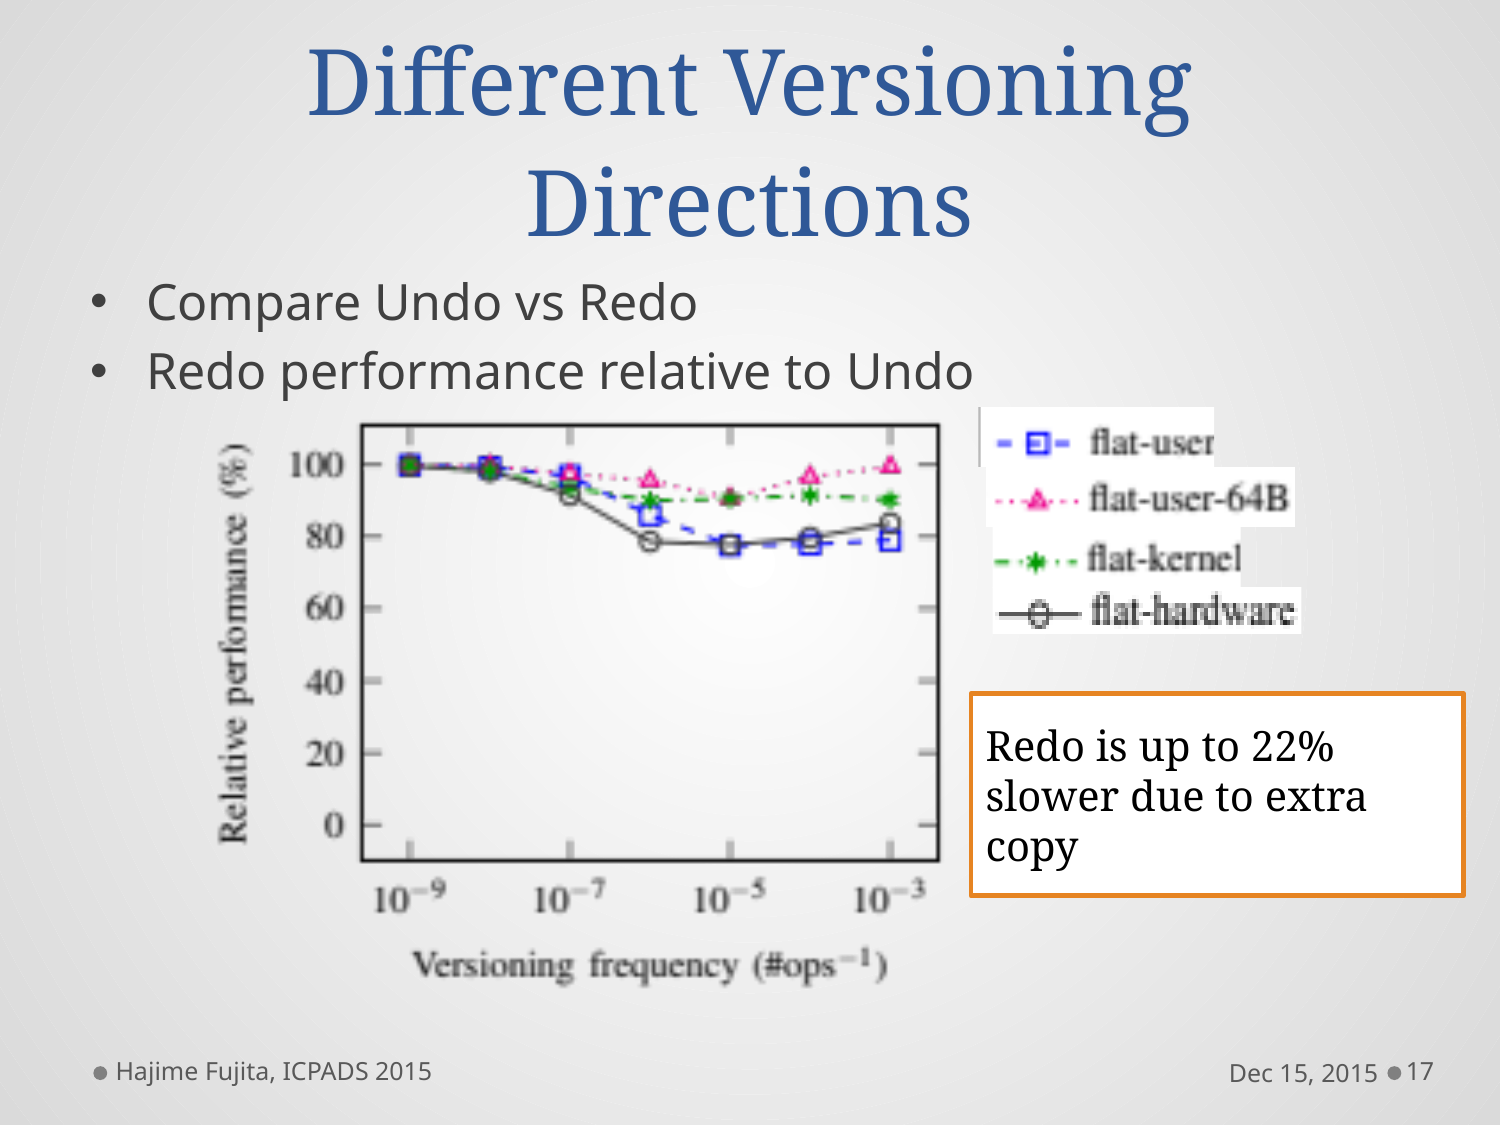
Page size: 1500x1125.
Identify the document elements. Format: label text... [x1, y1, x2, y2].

picture [198, 406, 952, 996]
slide_number 17 [1401, 1042, 1494, 1103]
text_box Redo is up to 22% slower due to extra copy [969, 691, 1466, 898]
title Runtime Performance with Different Versioning Directions [75, 0, 1425, 262]
list Compare Undo vs Redo Redo performance relative to Undo [75, 262, 1425, 1005]
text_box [970, 406, 1302, 634]
footer Hajime Fujita, ICPADS 2015 [108, 1042, 576, 1103]
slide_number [1043, 1042, 1386, 1103]
